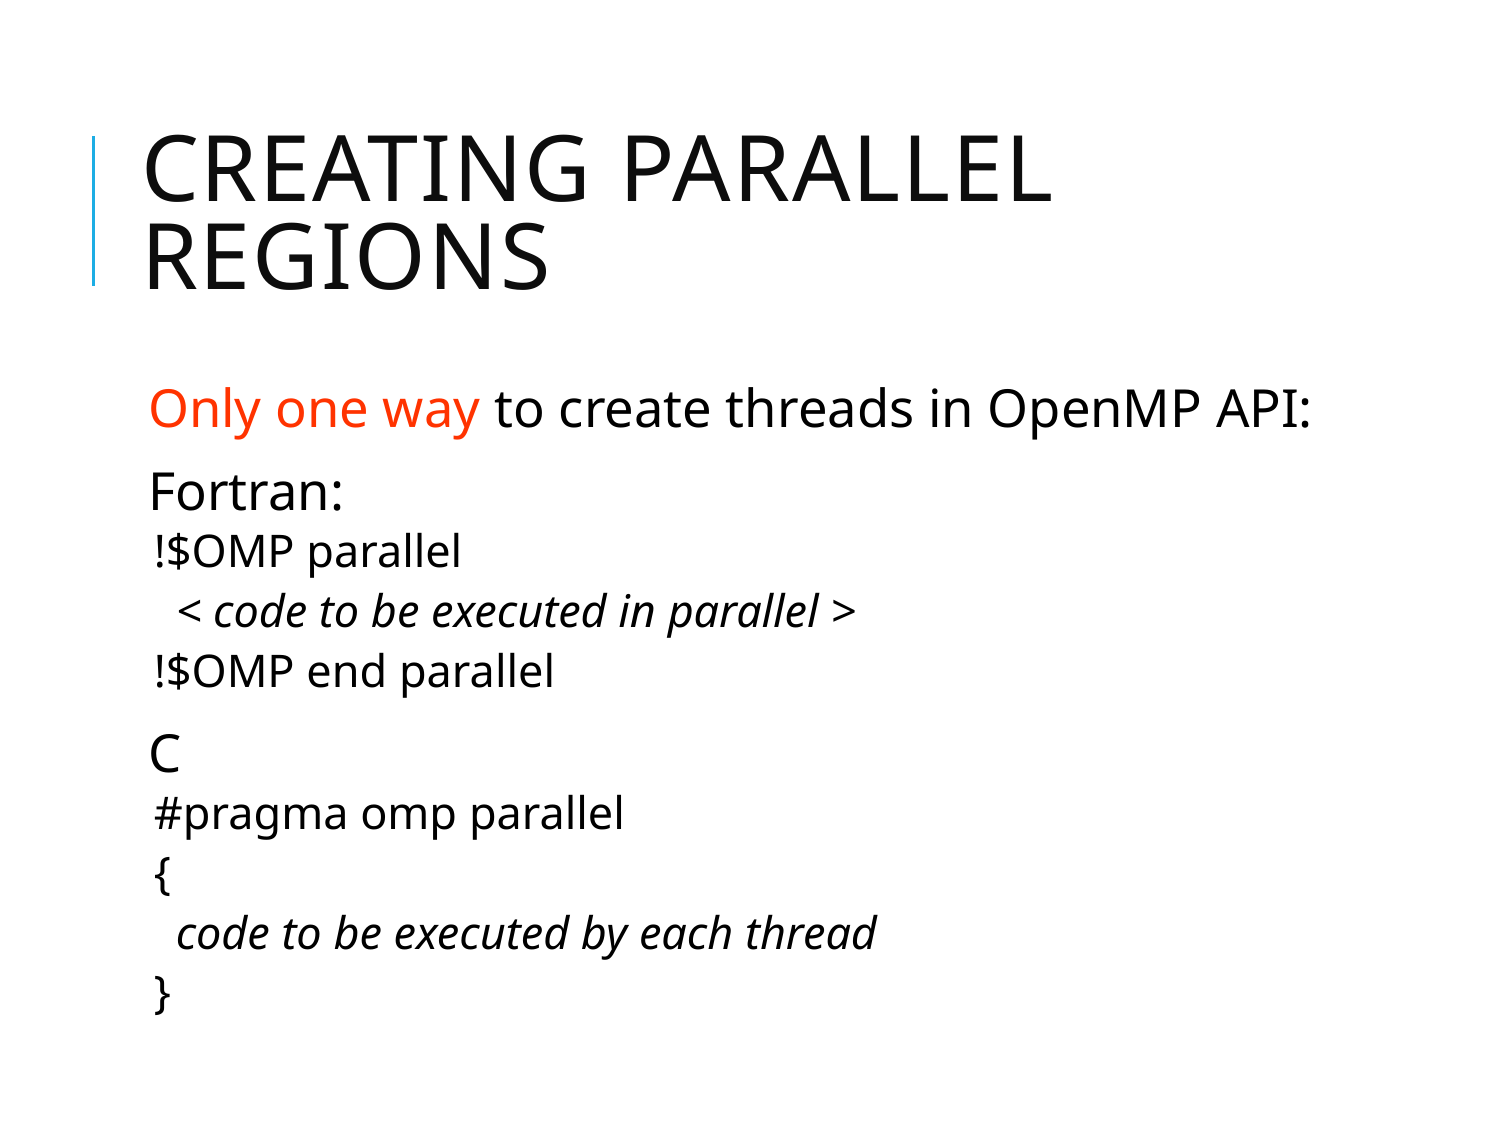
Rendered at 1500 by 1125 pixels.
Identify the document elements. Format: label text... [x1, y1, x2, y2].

list Only one way to create threads in OpenMP API: Fortran: !$OMP parallel < code to be executed in parallel > !$OMP end parallel C #pragma omp parallel { code to be executed by each thread } [126, 375, 1322, 1035]
title Creating Parallel Regions [126, 96, 1322, 342]
